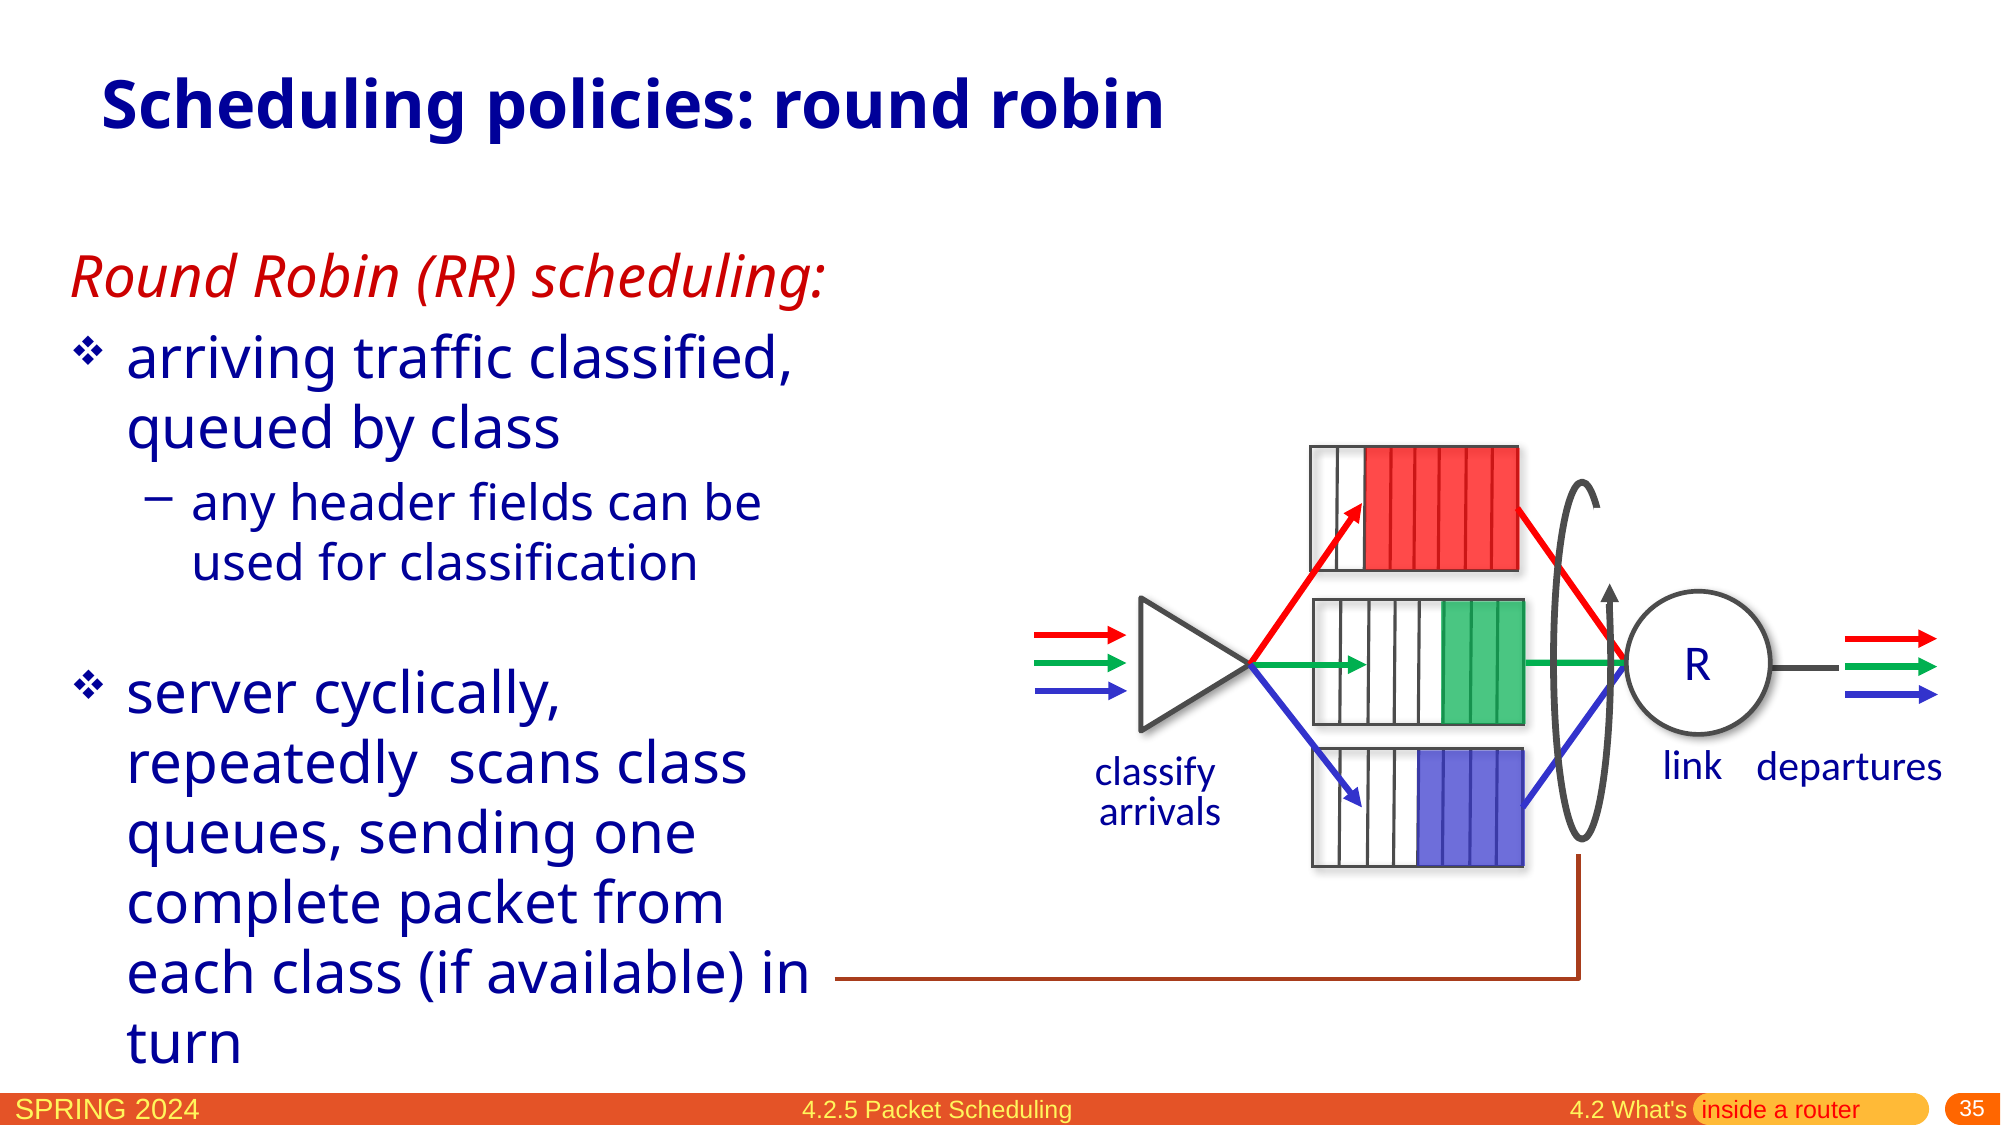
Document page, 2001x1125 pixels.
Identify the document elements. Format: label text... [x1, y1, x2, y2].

text_box server cyclically, repeatedly scans class queues, sending one complete packet from each class (if available) in turn [55, 647, 882, 1031]
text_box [1312, 748, 1526, 868]
text_box [1565, 816, 1599, 842]
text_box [1626, 590, 1771, 797]
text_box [1522, 662, 1627, 808]
text_box classify arrivals [1079, 746, 1241, 842]
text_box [1517, 507, 1627, 664]
text_box 4.2 What's inside a router [1555, 1086, 1886, 1125]
list Round Robin (RR) scheduling: arriving traffic classified, queued by class any header fields can be used for classification [54, 231, 881, 606]
title Scheduling policies: round robin [86, 42, 1914, 161]
text_box [1565, 480, 1599, 506]
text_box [1310, 445, 1520, 571]
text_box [1249, 664, 1363, 808]
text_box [1033, 634, 1128, 692]
text_box 4.2.5 Packet Scheduling [787, 1086, 1201, 1125]
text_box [1367, 599, 1517, 725]
text_box [1138, 595, 1244, 733]
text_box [1844, 638, 1938, 695]
text_box [882, 853, 1581, 981]
text_box departures [1774, 740, 1958, 796]
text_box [1249, 502, 1363, 663]
text_box Fly-By-Night-ISP [1531, 664, 1627, 802]
